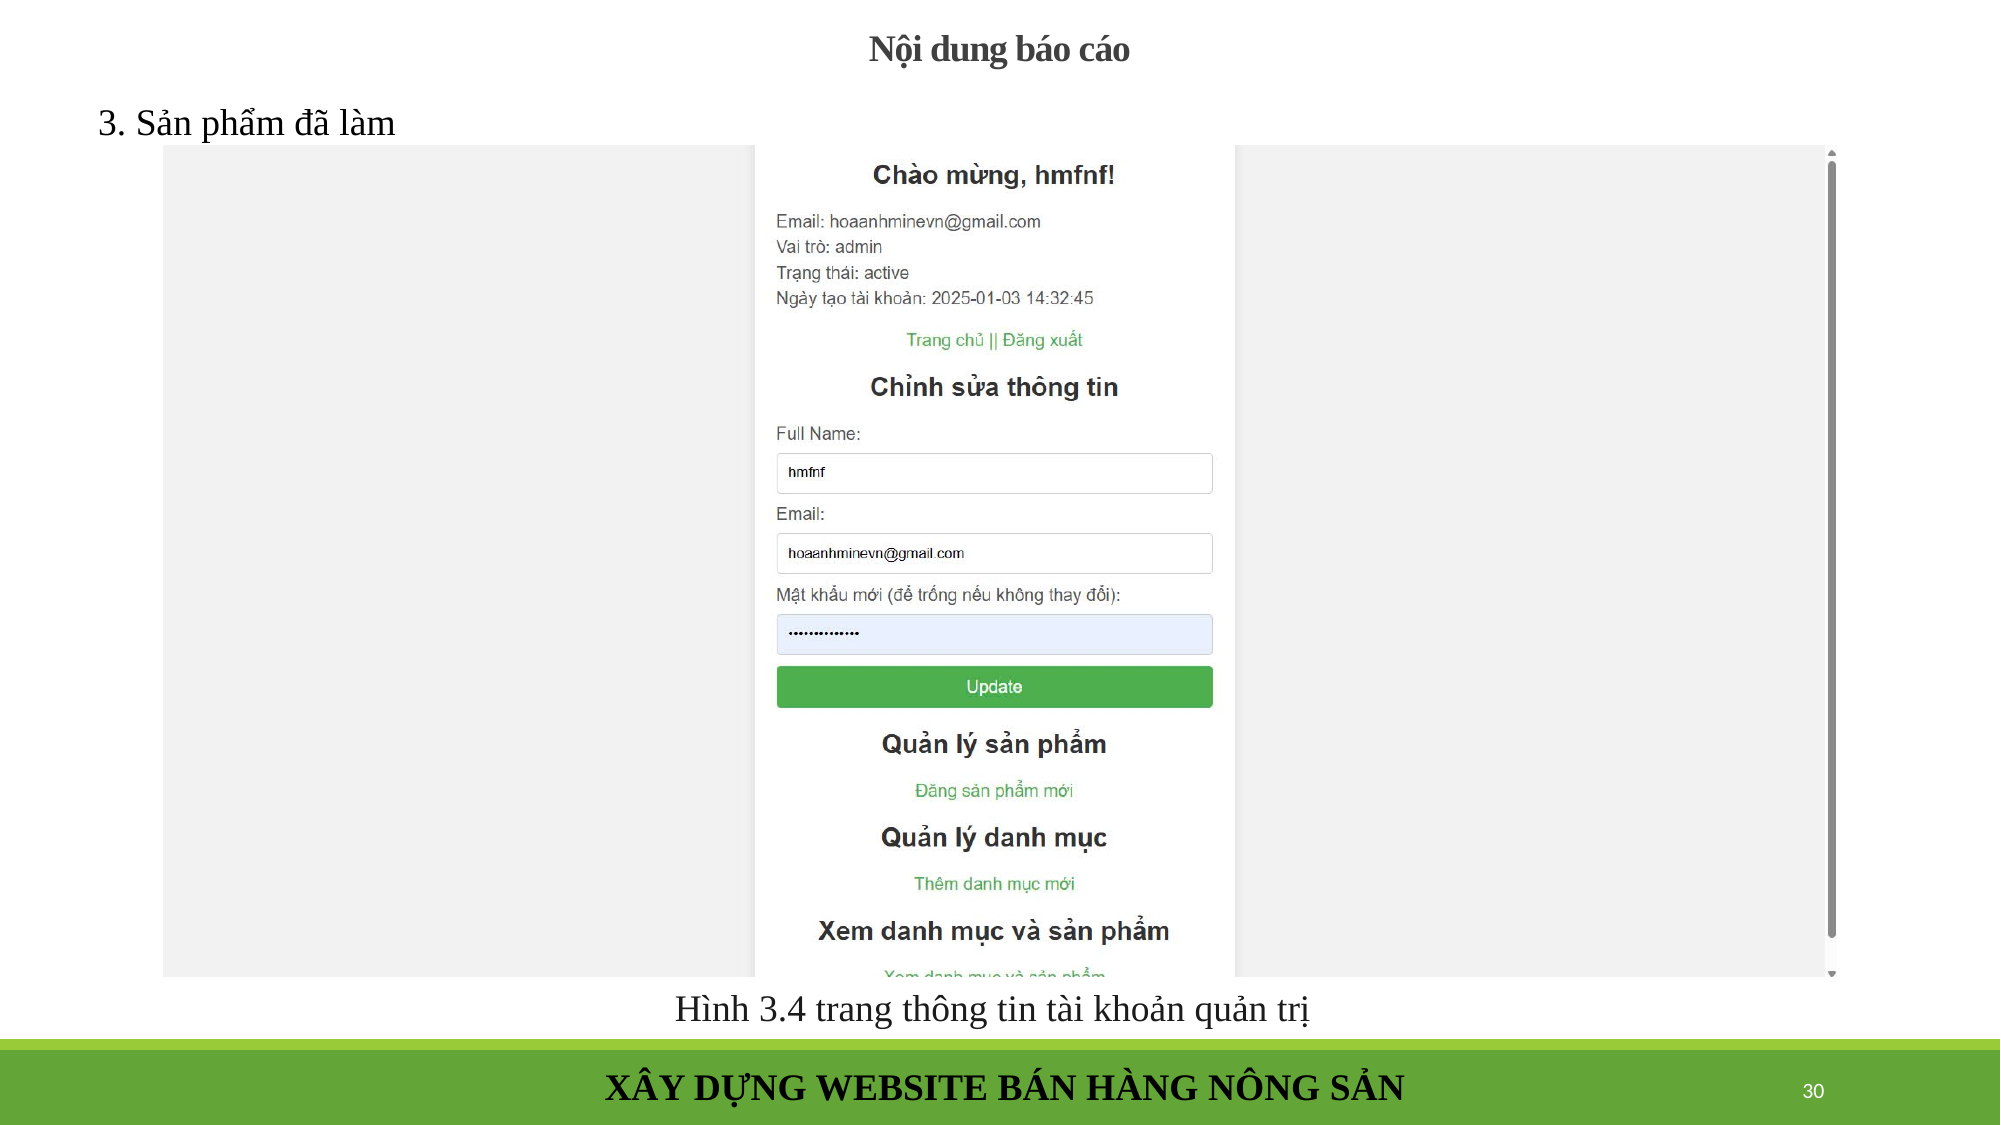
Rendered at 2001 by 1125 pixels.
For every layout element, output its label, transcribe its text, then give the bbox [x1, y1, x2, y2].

text_box 3. Sản phẩm đã làm [83, 90, 759, 150]
slide_number 30 [1624, 1059, 1840, 1120]
text_box XÂY DỰNG WEBSITE BÁN HÀNG NÔNG SẢN [589, 1055, 1421, 1125]
text_box Hình 3.4 trang thông tin tài khoản quản trị [659, 984, 1327, 1037]
picture [162, 145, 1838, 978]
title Nội dung báo cáo [849, 22, 1150, 78]
